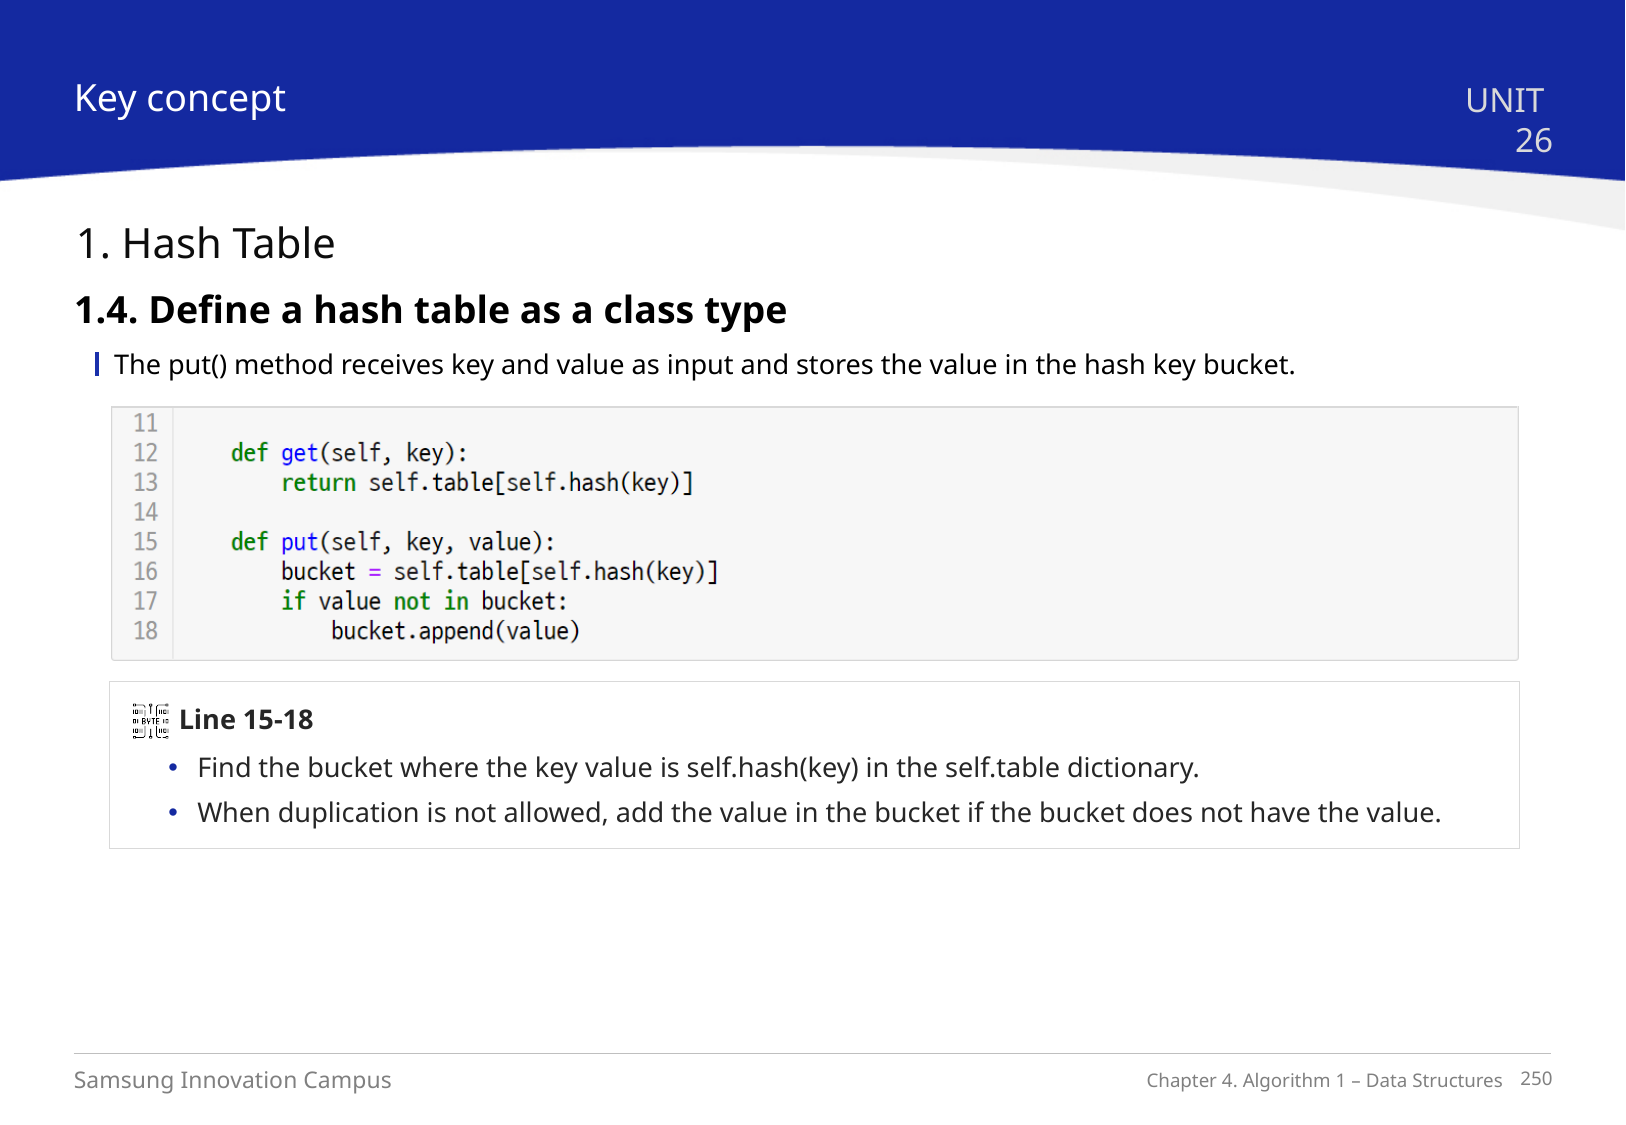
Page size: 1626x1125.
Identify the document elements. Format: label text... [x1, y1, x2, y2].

text_box UNIT 26 [1422, 78, 1554, 159]
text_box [59, 216, 1554, 339]
picture [0, 0, 1625, 1125]
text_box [104, 406, 1528, 667]
text_box The put() method receives key and value as input and stores the value in the hash key bucket. [94, 346, 1554, 381]
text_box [109, 681, 1520, 849]
text_box Key concept [73, 73, 981, 120]
